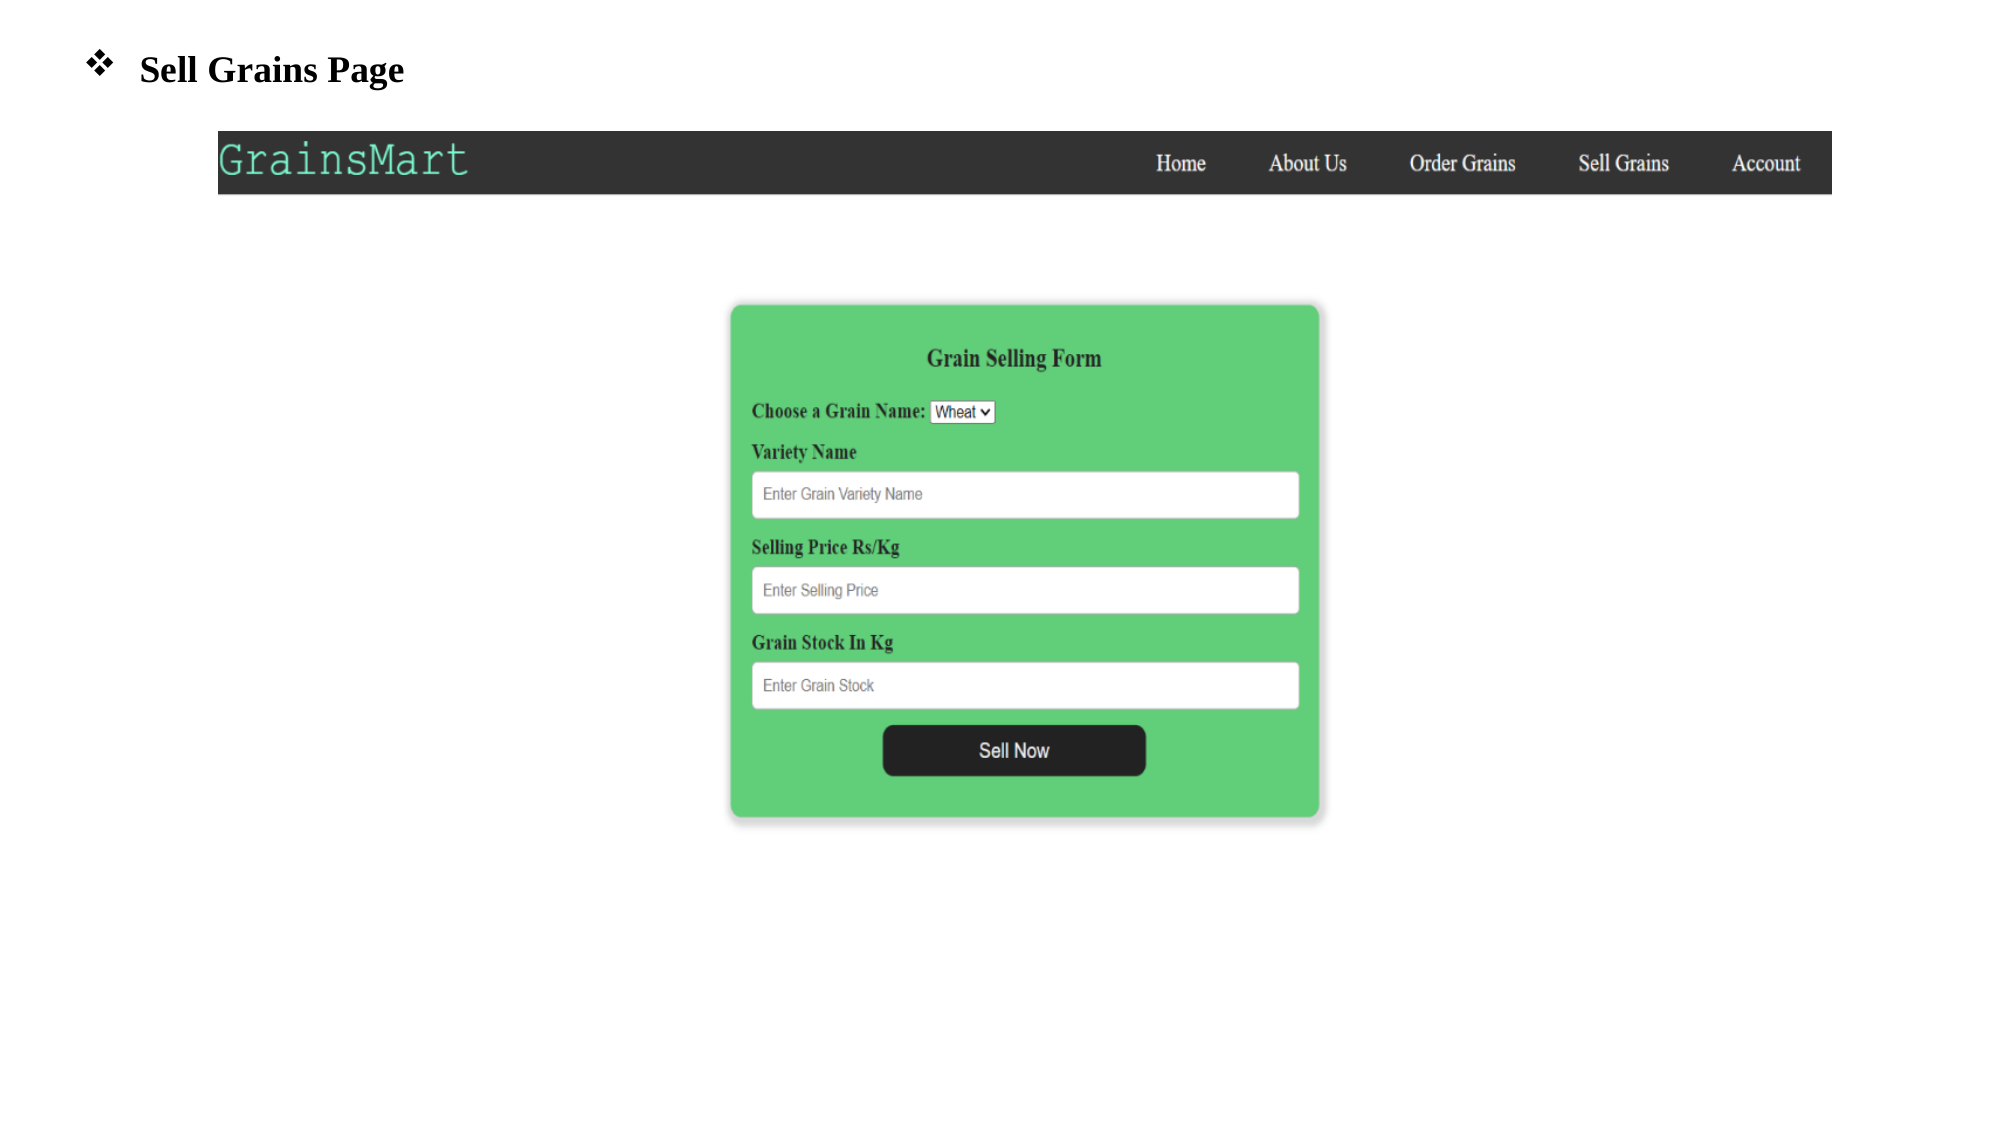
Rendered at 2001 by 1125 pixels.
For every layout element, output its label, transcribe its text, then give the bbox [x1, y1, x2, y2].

text_box Sell Grains Page [68, 38, 1069, 98]
picture [218, 131, 1832, 972]
